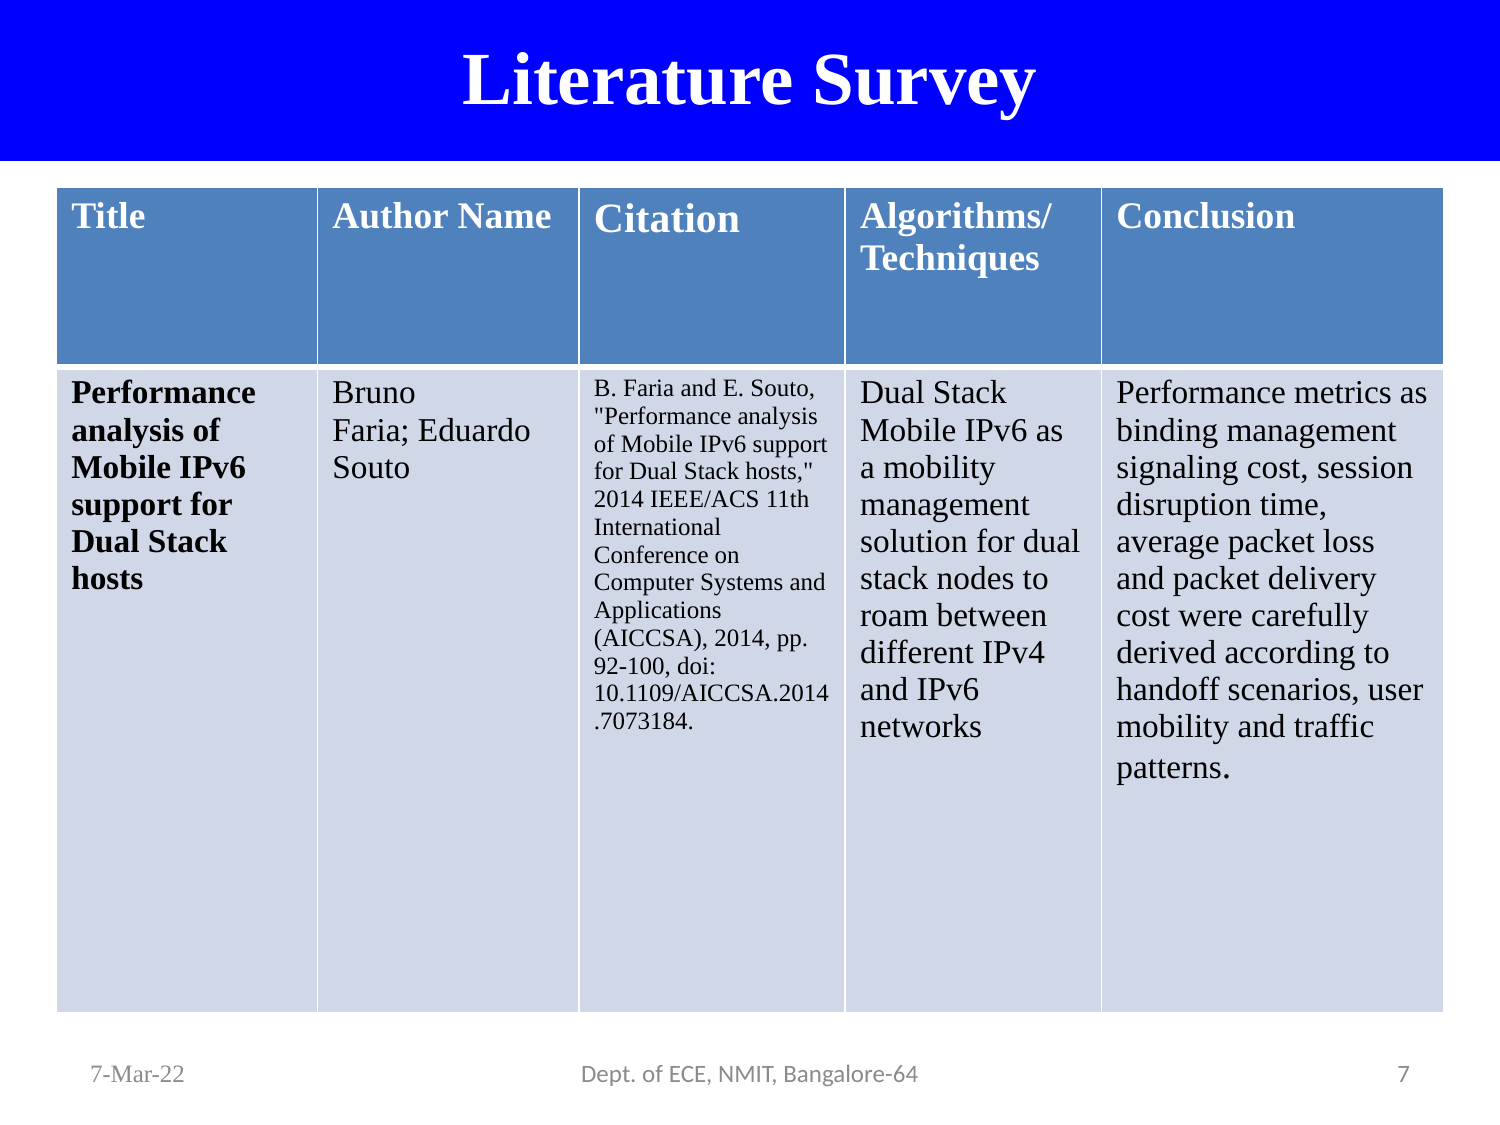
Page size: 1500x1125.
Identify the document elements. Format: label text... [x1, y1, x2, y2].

table_cell B. Faria and E. Souto, "Performance analysis of Mobile IPv6 support for Dual Stack hosts," 2014 IEEE/ACS 11th International Conference on Computer Systems and Applications (AICCSA), 2014, pp. 92-100, doi: 10.1109/AICCSA.2014.7073184. [580, 370, 844, 1012]
table_header Algorithms/Techniques [846, 188, 1101, 364]
table_header Title [57, 188, 317, 364]
table_header Conclusion [1102, 188, 1443, 364]
table_cell Performance analysis of Mobile IPv6 support for Dual Stack hosts [57, 370, 317, 1012]
table_cell Performance metrics as binding management signaling cost, session disruption time, average packet loss and packet delivery cost were carefully derived according to handoff scenarios, user mobility and traffic patterns. [1102, 370, 1443, 1012]
footer Dept. of ECE, NMIT, Bangalore-64 [512, 1042, 988, 1103]
slide_number 7 [1074, 1042, 1425, 1103]
title Literature Survey [0, 0, 1500, 161]
table_header Citation [580, 188, 844, 364]
table_cell Bruno Faria; Eduardo Souto [318, 370, 578, 1012]
table_cell Dual Stack Mobile IPv6 as a mobility management solution for dual stack nodes to roam between different IPv4 and IPv6 networks [846, 370, 1101, 1012]
table_header Author Name [318, 188, 578, 364]
slide_number 7-Mar-22 [75, 1042, 225, 1103]
